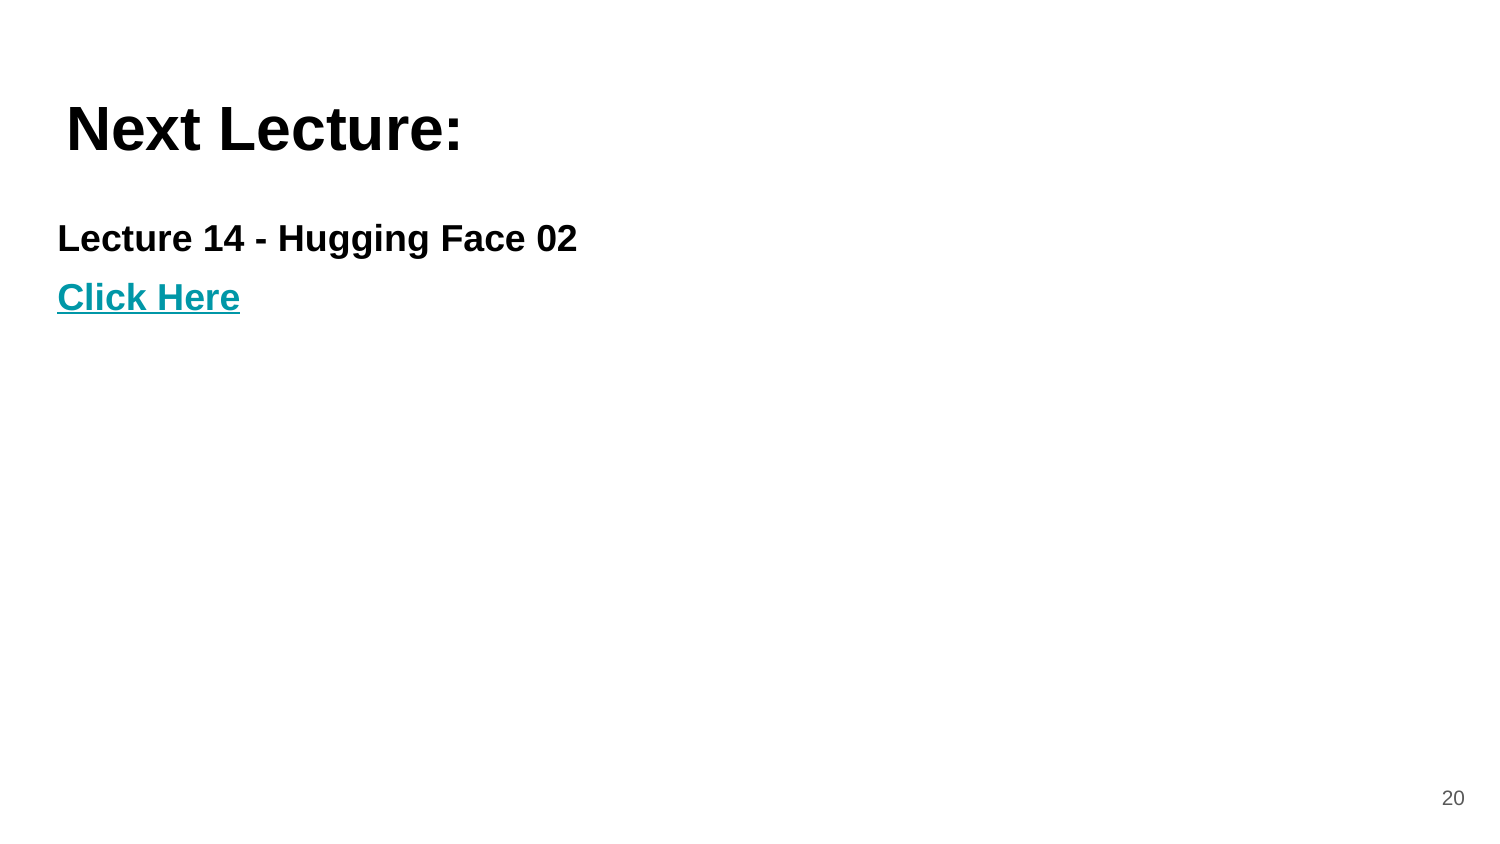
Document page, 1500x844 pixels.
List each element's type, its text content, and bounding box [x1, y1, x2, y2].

title Next Lecture: [51, 72, 1449, 167]
list Lecture 14 - Hugging Face 02 Click Here [42, 185, 1462, 830]
slide_number ‹#› [1389, 764, 1480, 830]
